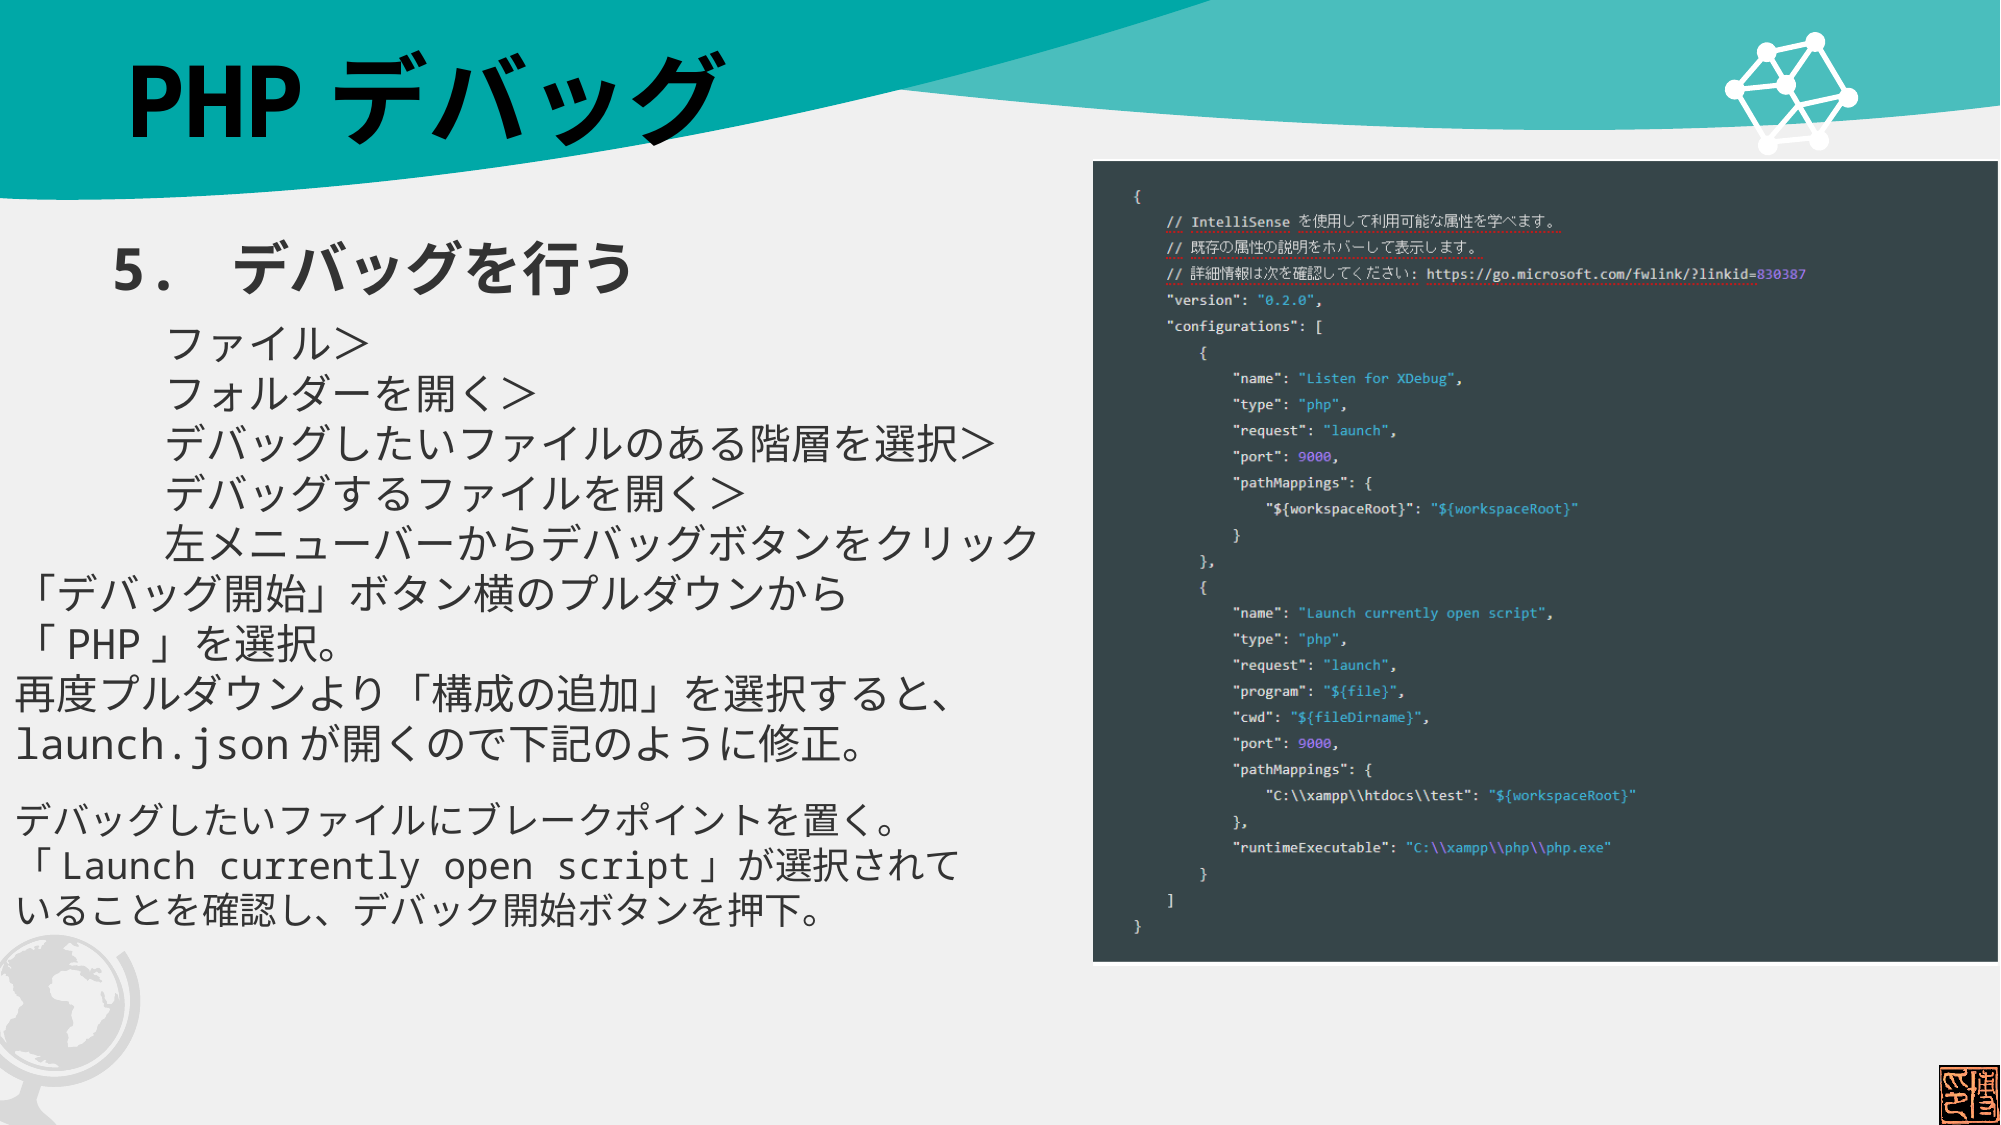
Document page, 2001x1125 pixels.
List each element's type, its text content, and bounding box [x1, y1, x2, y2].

picture [1939, 1065, 2000, 1125]
text_box 5. デバッグを行う [97, 224, 654, 309]
picture [1093, 159, 2000, 966]
text_box デバッグしたいファイルにブレークポイントを置く。 「Launch currently open script」が選択されていることを確認し、デバック開始ボタンを押下。 [0, 789, 1000, 940]
text_box ファイル＞ フォルダーを開く＞ デバッグしたいファイルのある階層を選択＞ デバッグするファイルを開く＞ 左メニューバーからデバッグボタンをクリック 「デバッグ開始」ボタン横のプルダウンから 「PHP」を選択。 再度プルダウンより「構成の追加」を選択すると、 launch.jsonが開くので下記のように修正。 [0, 310, 1076, 776]
title PHPデバッグ [109, 0, 1890, 167]
